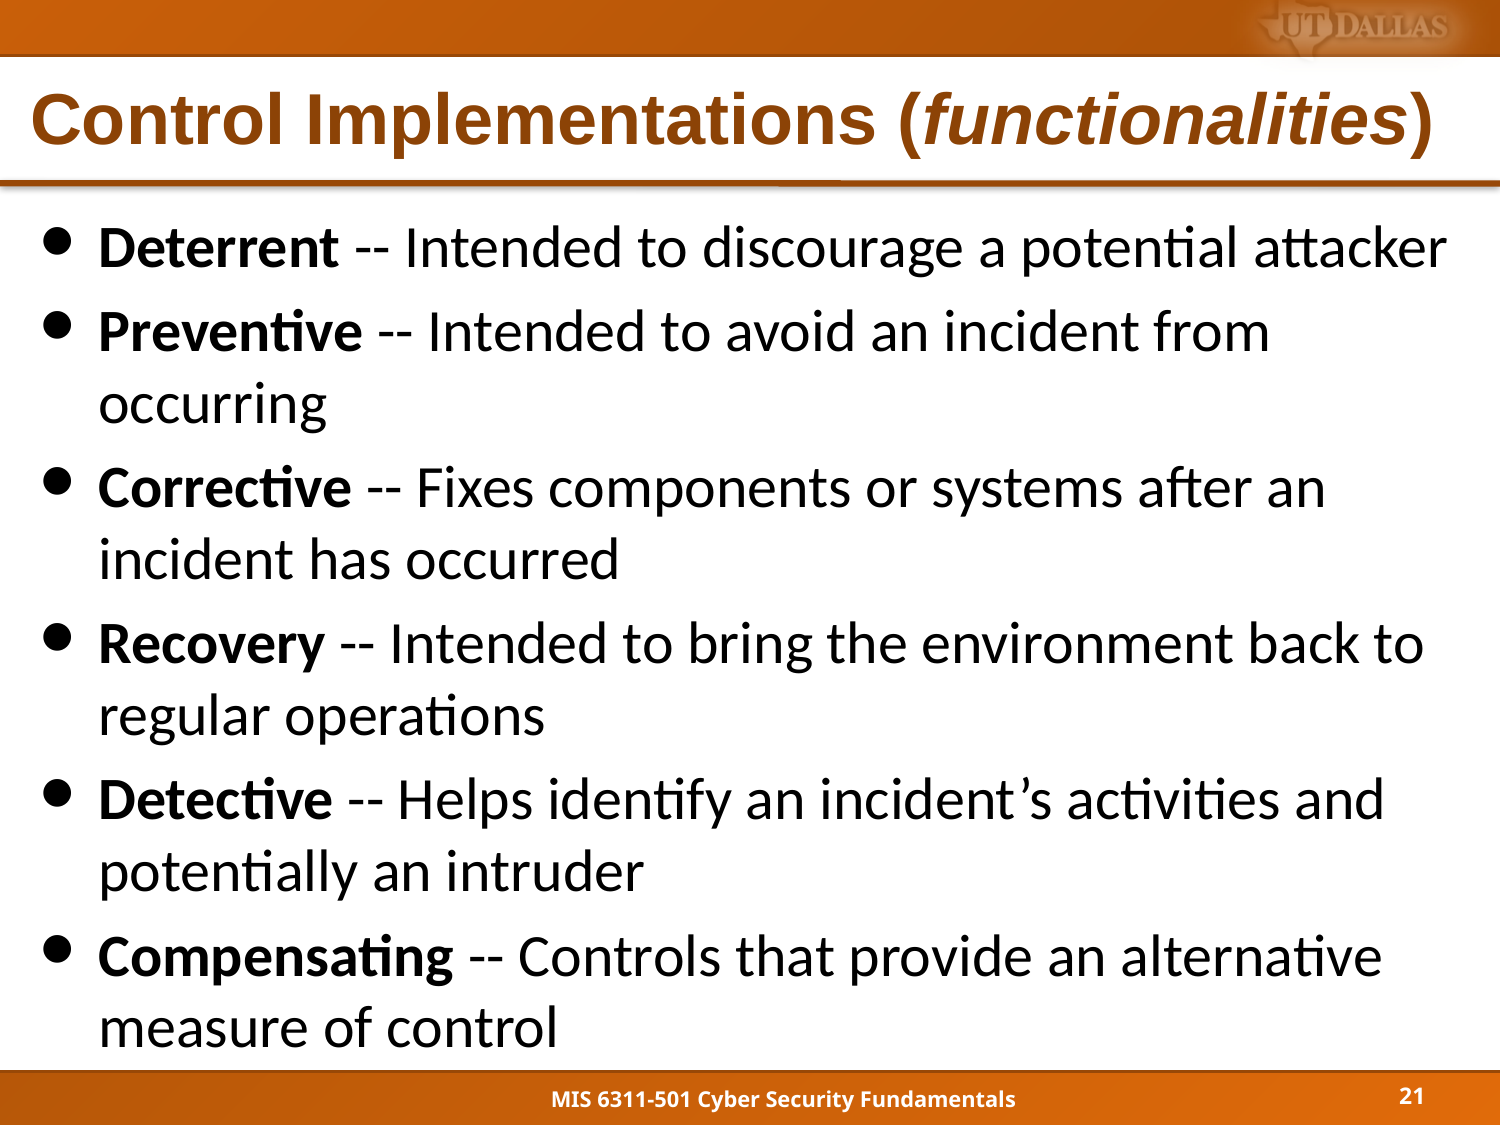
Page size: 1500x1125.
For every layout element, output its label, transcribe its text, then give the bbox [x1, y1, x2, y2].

title Control Implementations (functionalities) [0, 64, 1500, 178]
picture [1218, 0, 1500, 64]
list Deterrent -- Intended to discourage a potential attacker Preventive -- Intended to avoid an incident from occurring Corrective -- Fixes components or systems after an incident has occurred Recovery -- Intended to bring the environment back to regular operations Detective -- Helps identify an incident’s activities and potentially an intruder Compensating -- Controls that provide an alternative measure of control [24, 199, 1500, 1077]
slide_number 21 [1350, 1077, 1475, 1120]
